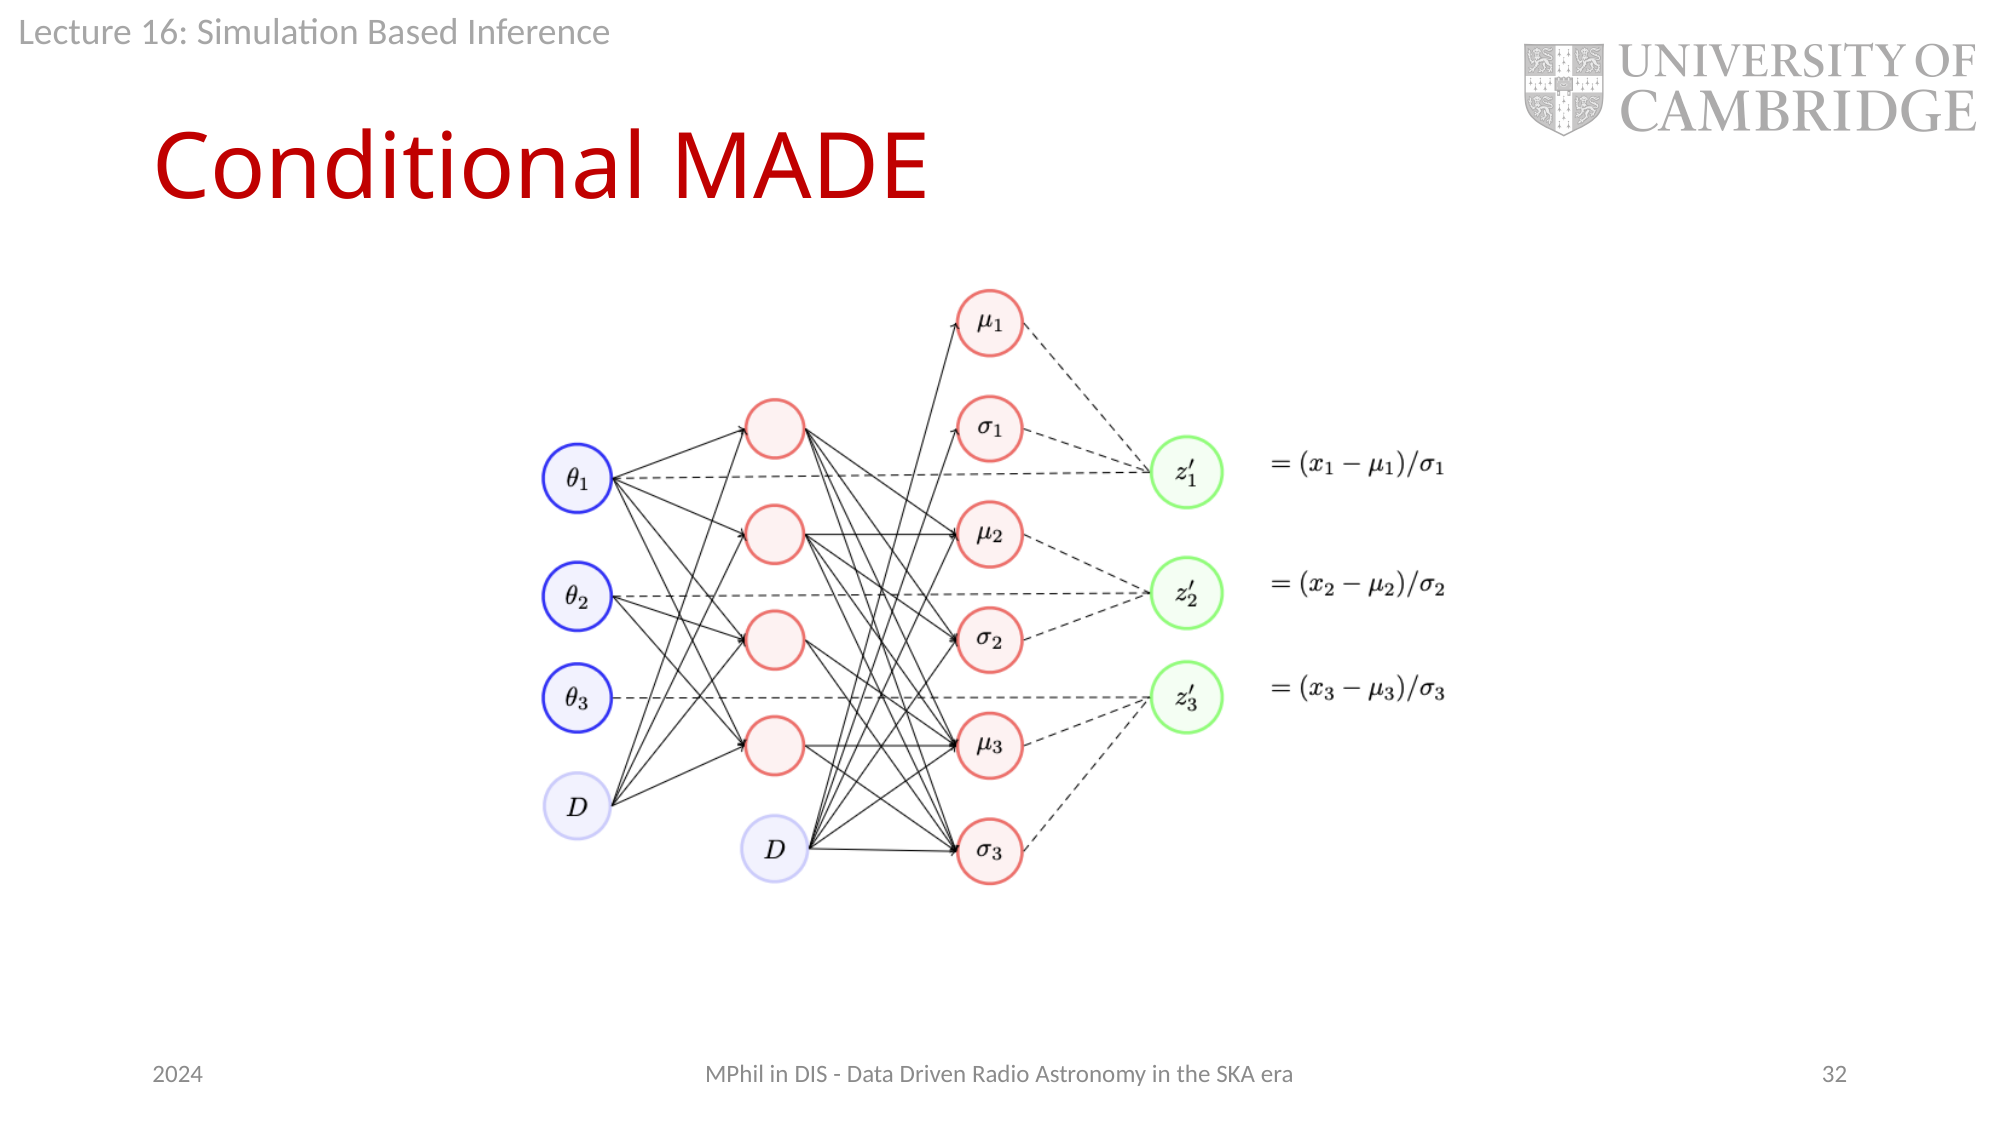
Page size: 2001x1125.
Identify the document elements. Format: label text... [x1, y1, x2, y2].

slide_number 2024 [137, 1042, 588, 1103]
slide_number 32 [1412, 1042, 1863, 1103]
picture [521, 243, 1503, 907]
title Conditional MADE [137, 59, 1863, 278]
footer MPhil in DIS - Data Driven Radio Astronomy in the SKA era [662, 1042, 1338, 1103]
